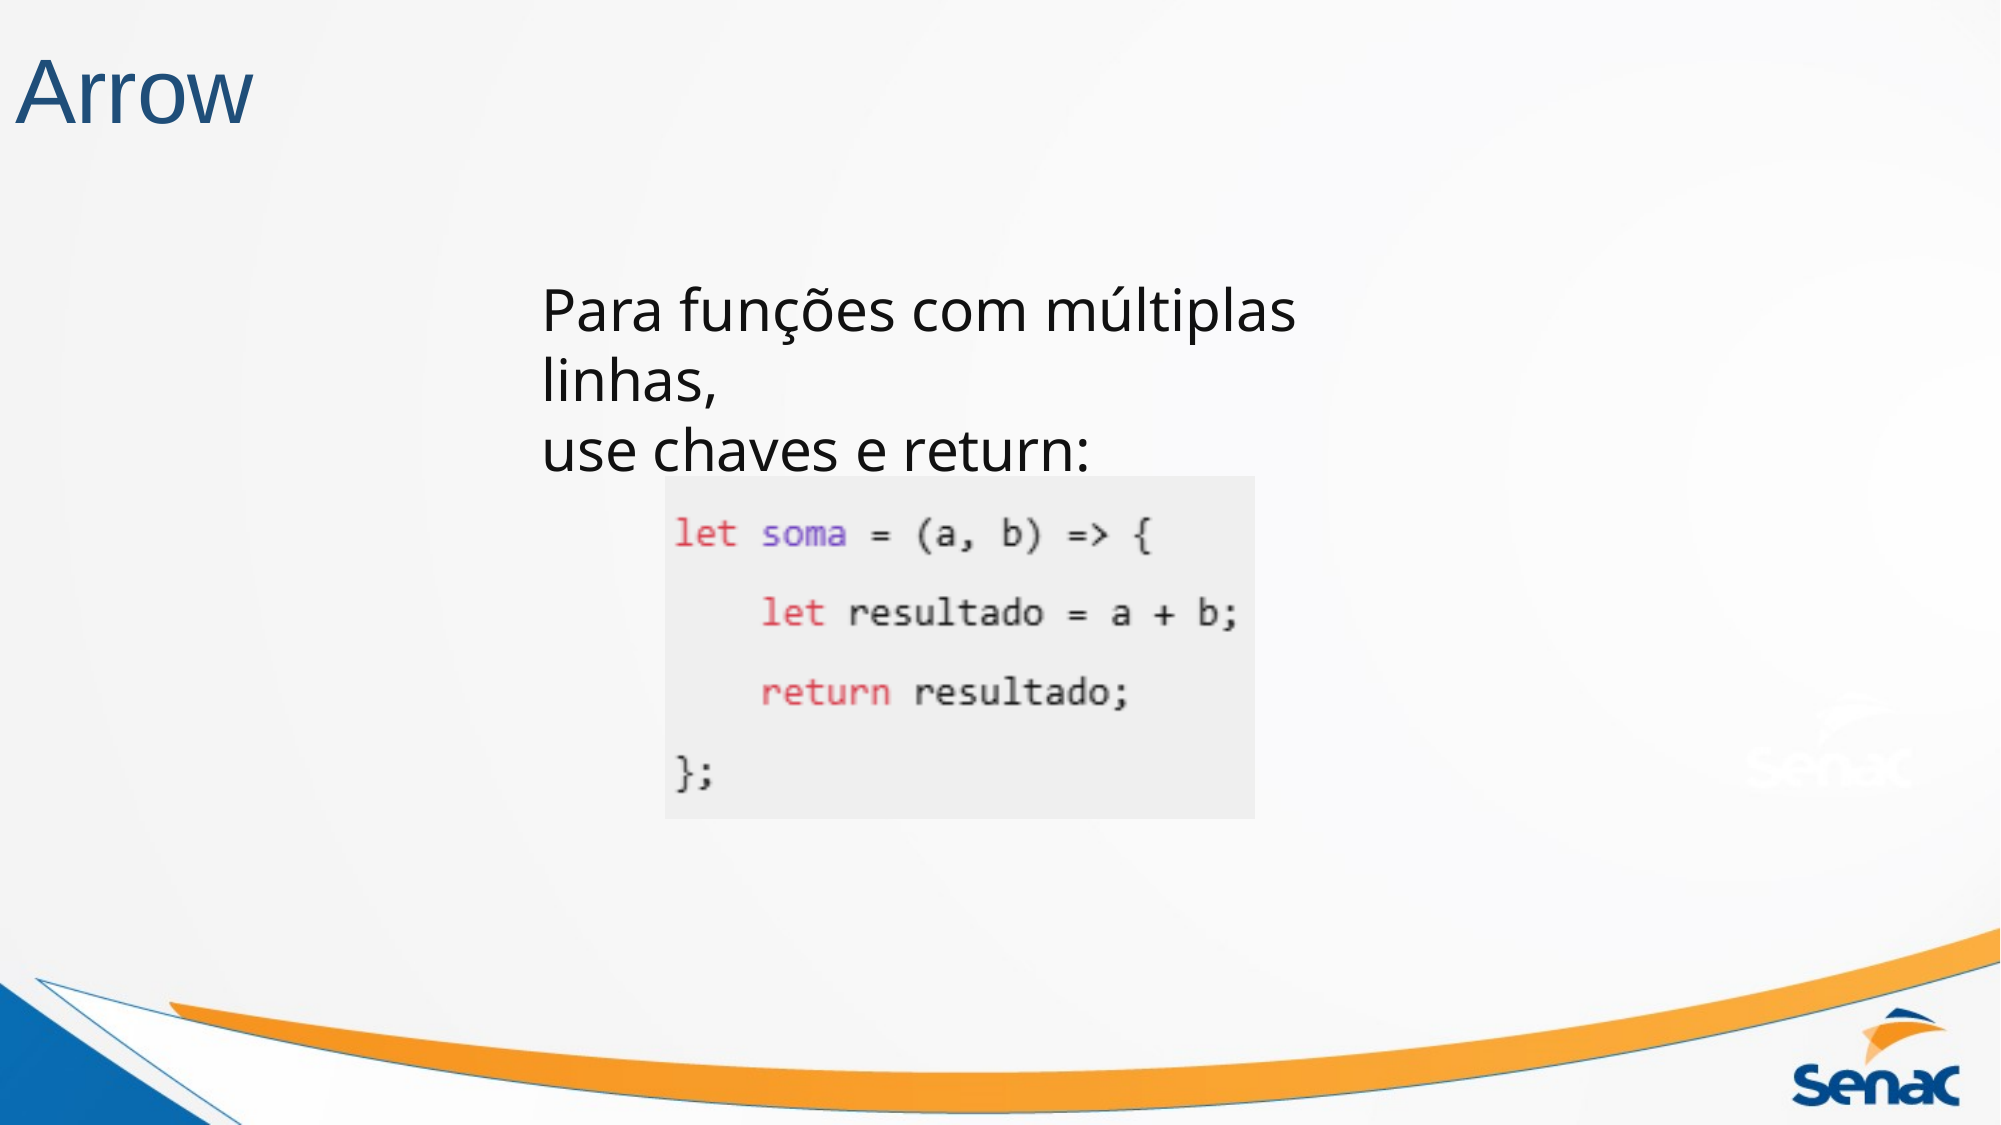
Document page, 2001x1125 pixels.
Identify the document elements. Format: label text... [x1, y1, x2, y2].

list Para funções com múltiplas linhas, use chaves e return: [538, 58, 1382, 697]
picture [0, 0, 2001, 1125]
title Arrow [0, 25, 2000, 162]
